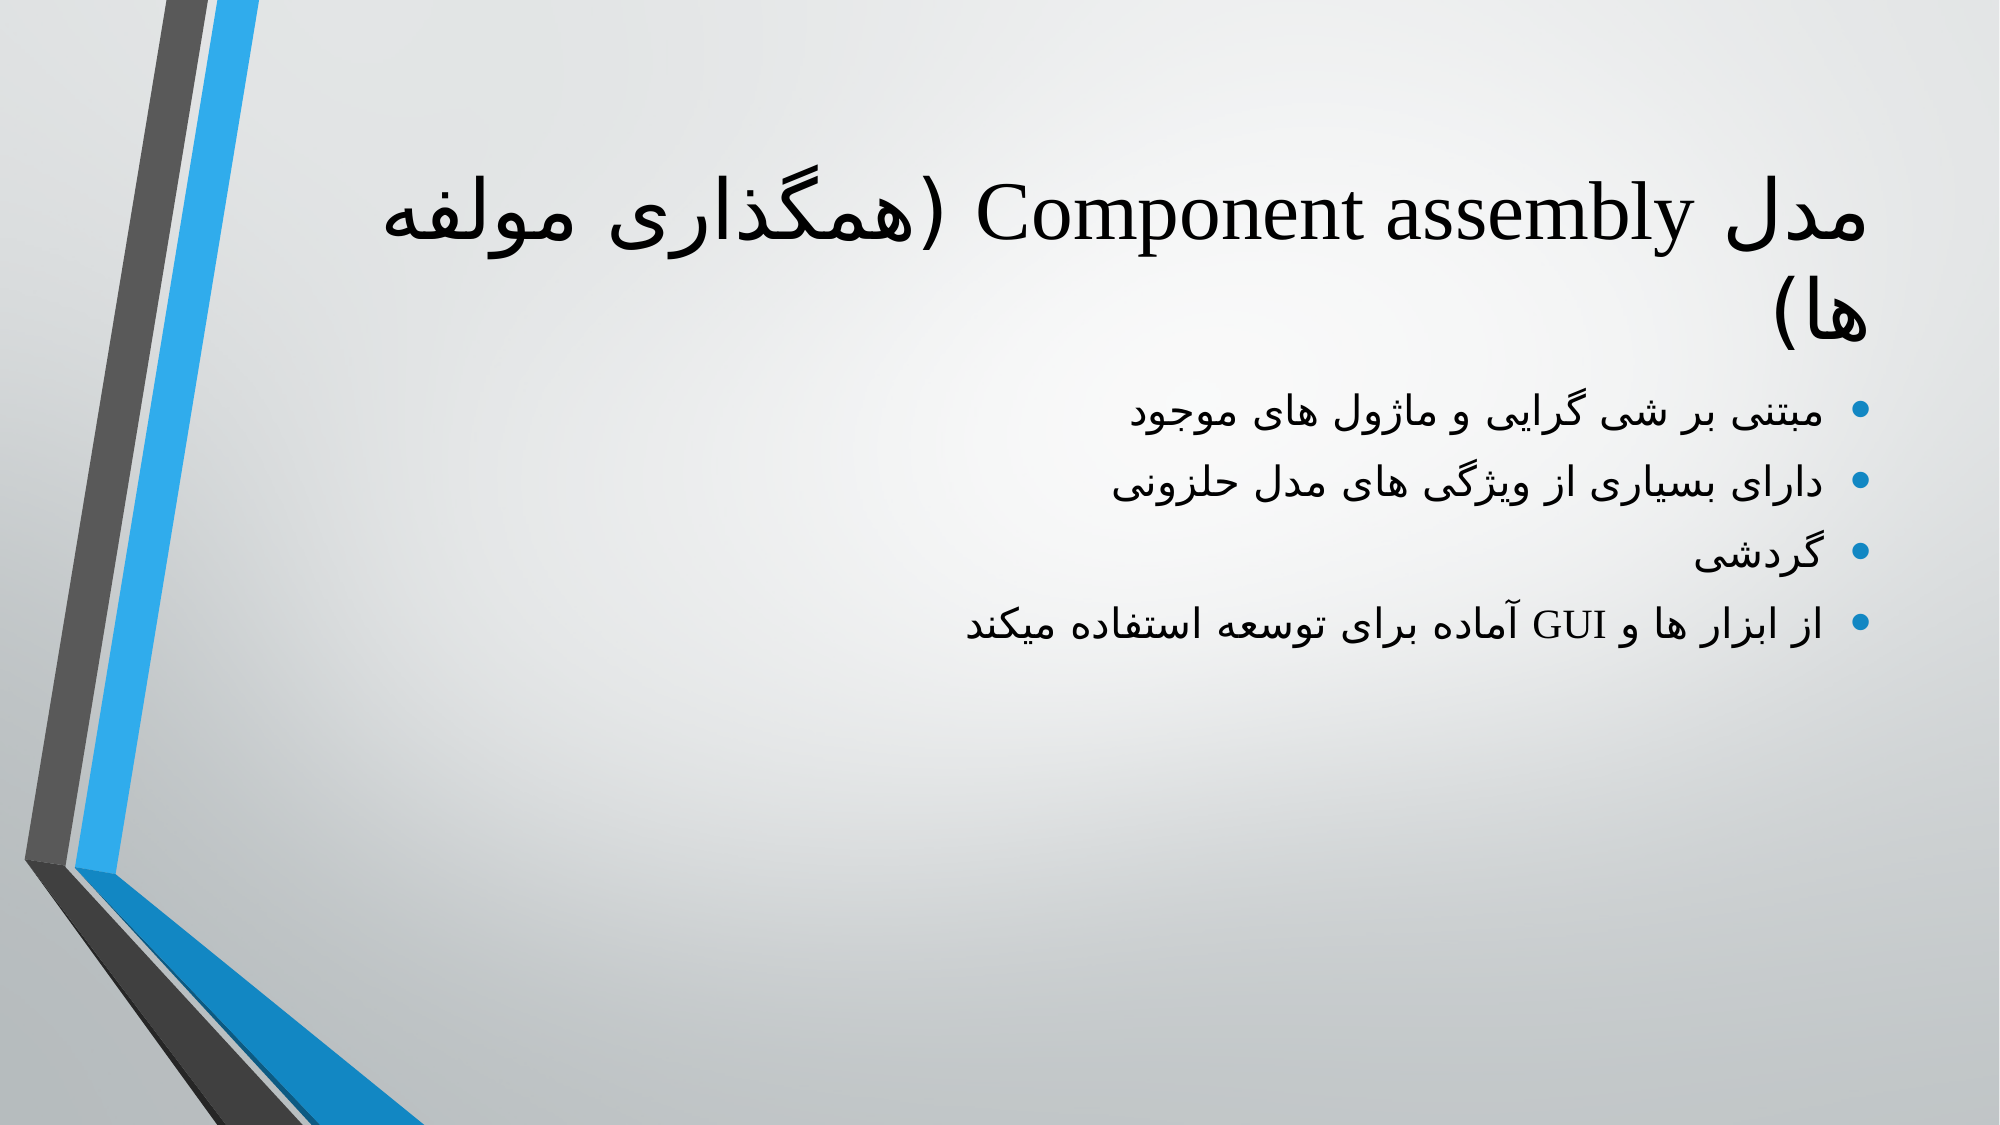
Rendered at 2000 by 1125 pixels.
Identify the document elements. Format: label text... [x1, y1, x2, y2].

title مدل Component assembly (همگذاری مولفه ها) [243, 112, 1887, 400]
list مبتنی بر شی گرایی و ماژول های موجود دارای بسیاری از ویژگی های مدل حلزونی گردشی از ابزار ها و GUI آماده برای توسعه استفاده میکند [937, 290, 1887, 740]
